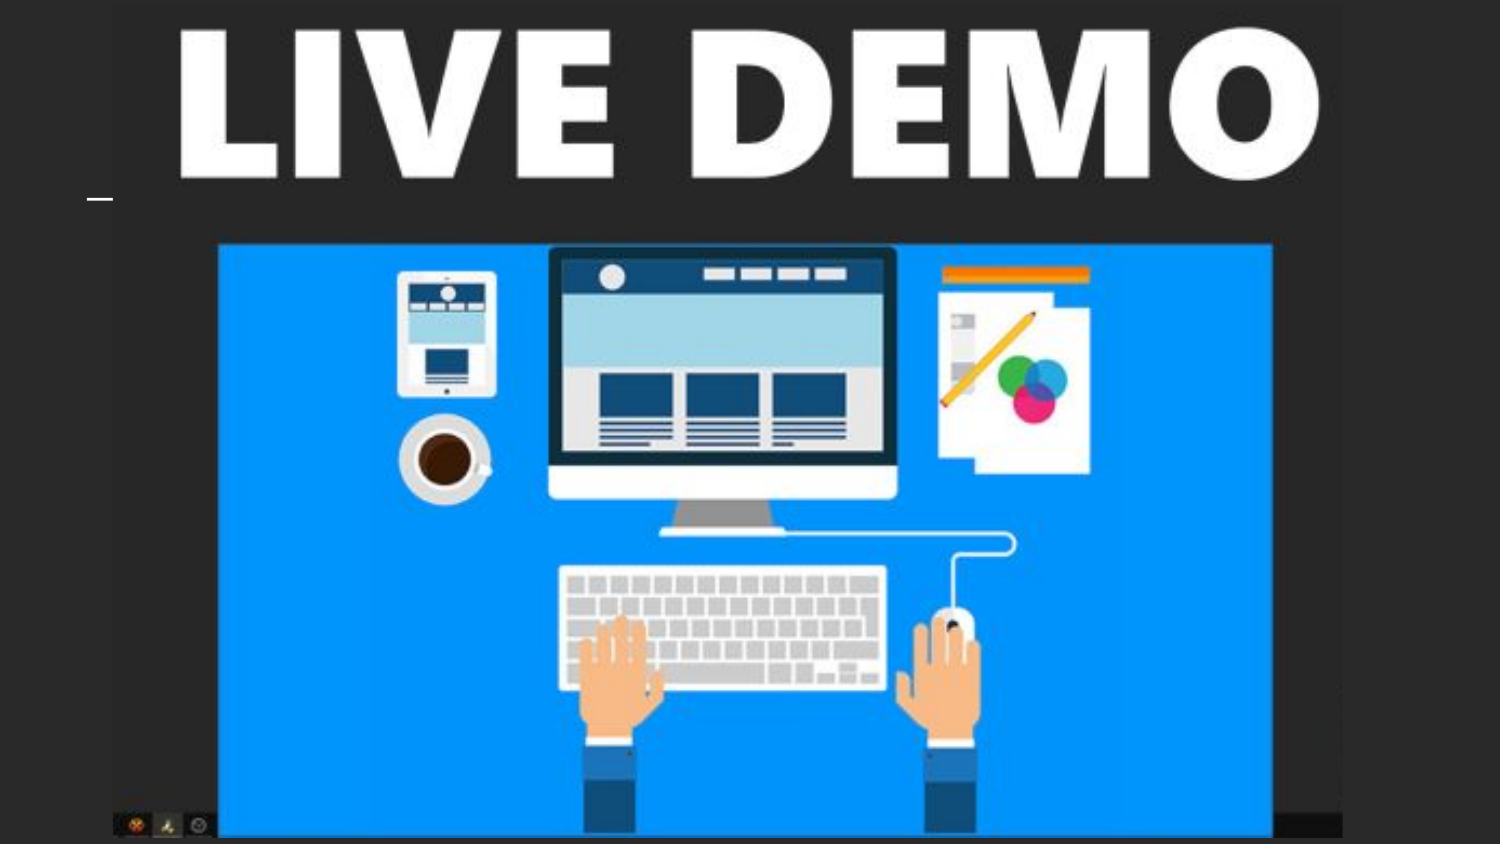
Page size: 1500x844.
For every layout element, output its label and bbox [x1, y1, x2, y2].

picture [112, 5, 1343, 839]
